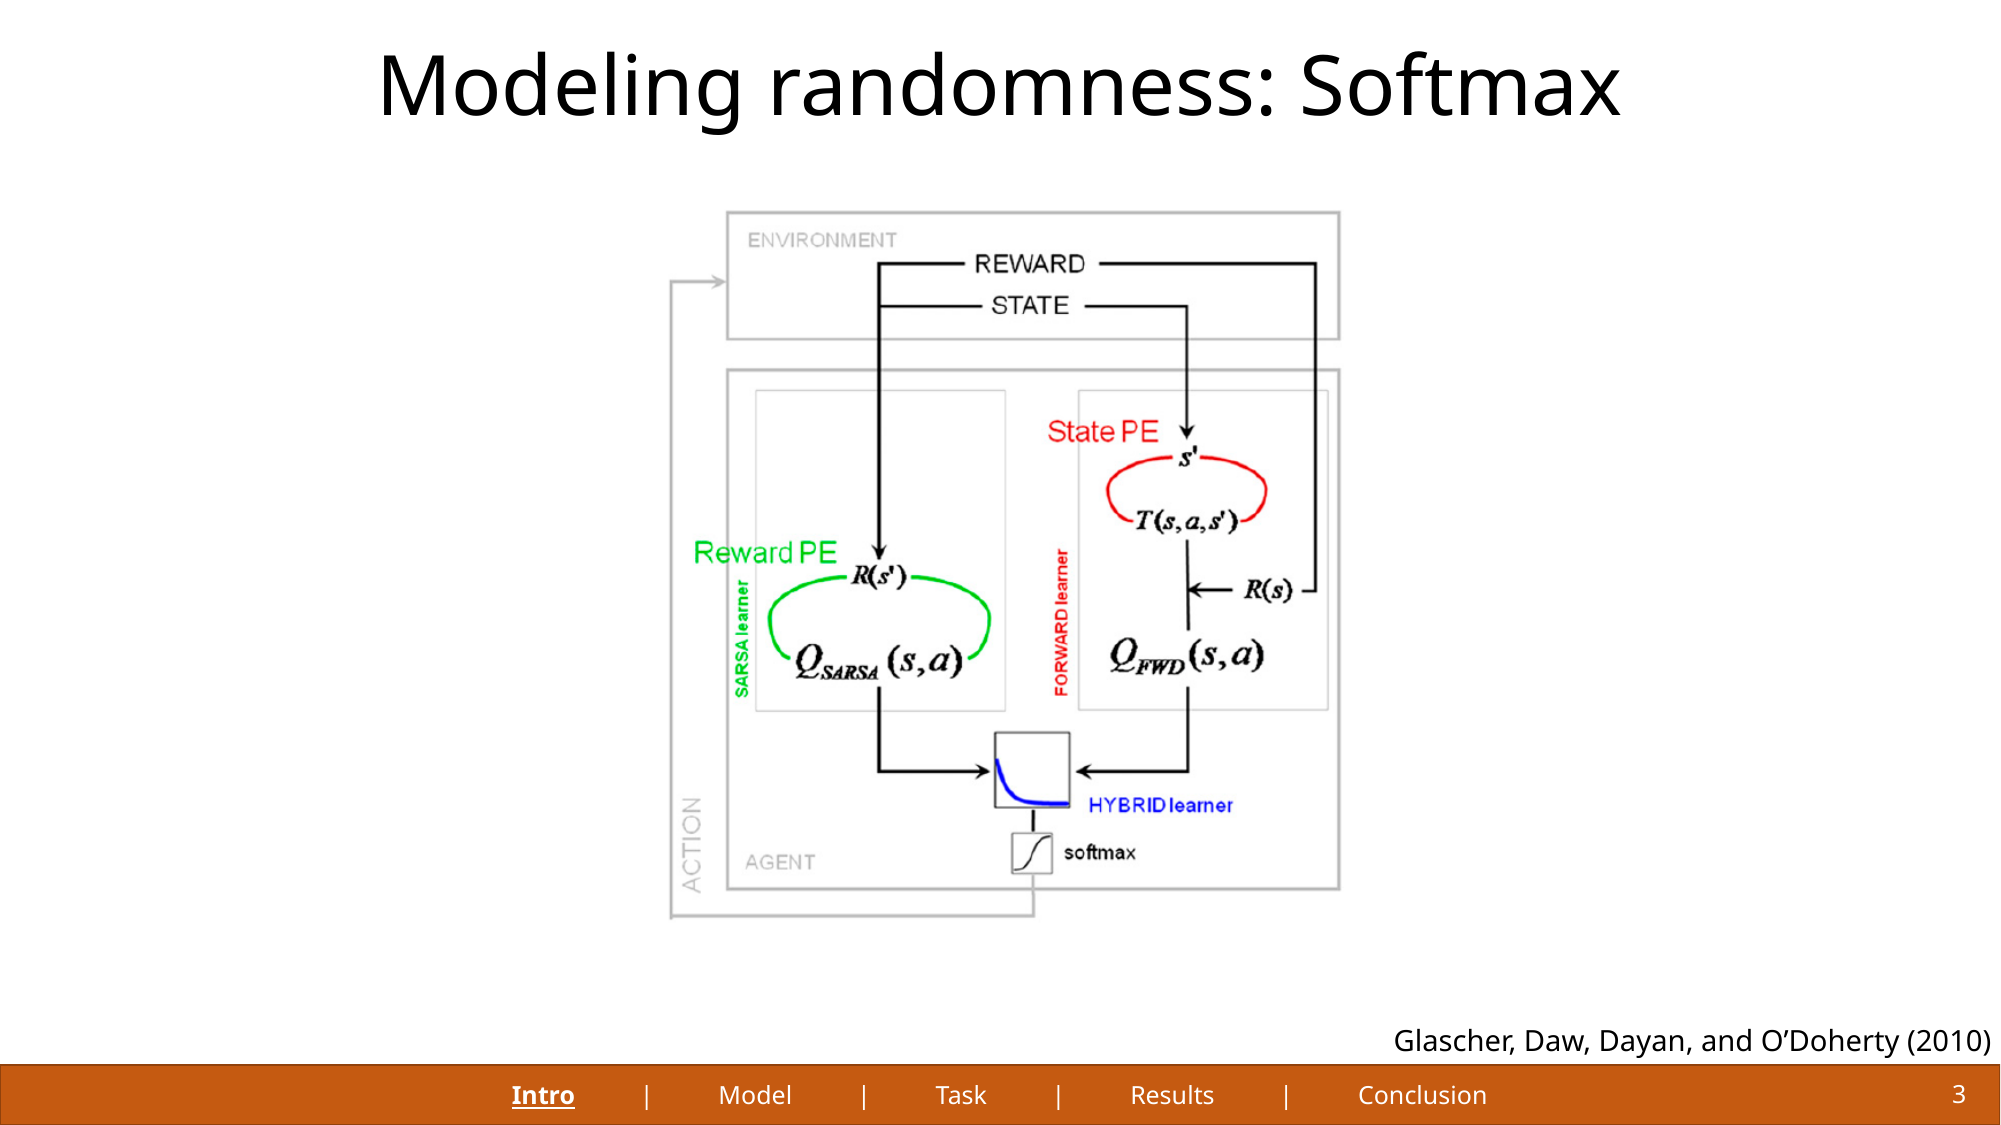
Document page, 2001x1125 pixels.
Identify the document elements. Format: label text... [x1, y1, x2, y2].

title Modeling randomness: Softmax [99, 34, 1901, 142]
slide_number 3 [1672, 1065, 1982, 1125]
picture [648, 191, 1352, 934]
text_box Glascher, Daw, Dayan, and O’Doherty (2010) [1378, 1014, 2000, 1065]
footer Intro | Model | Task | Results | Conclusion [335, 1065, 1672, 1125]
